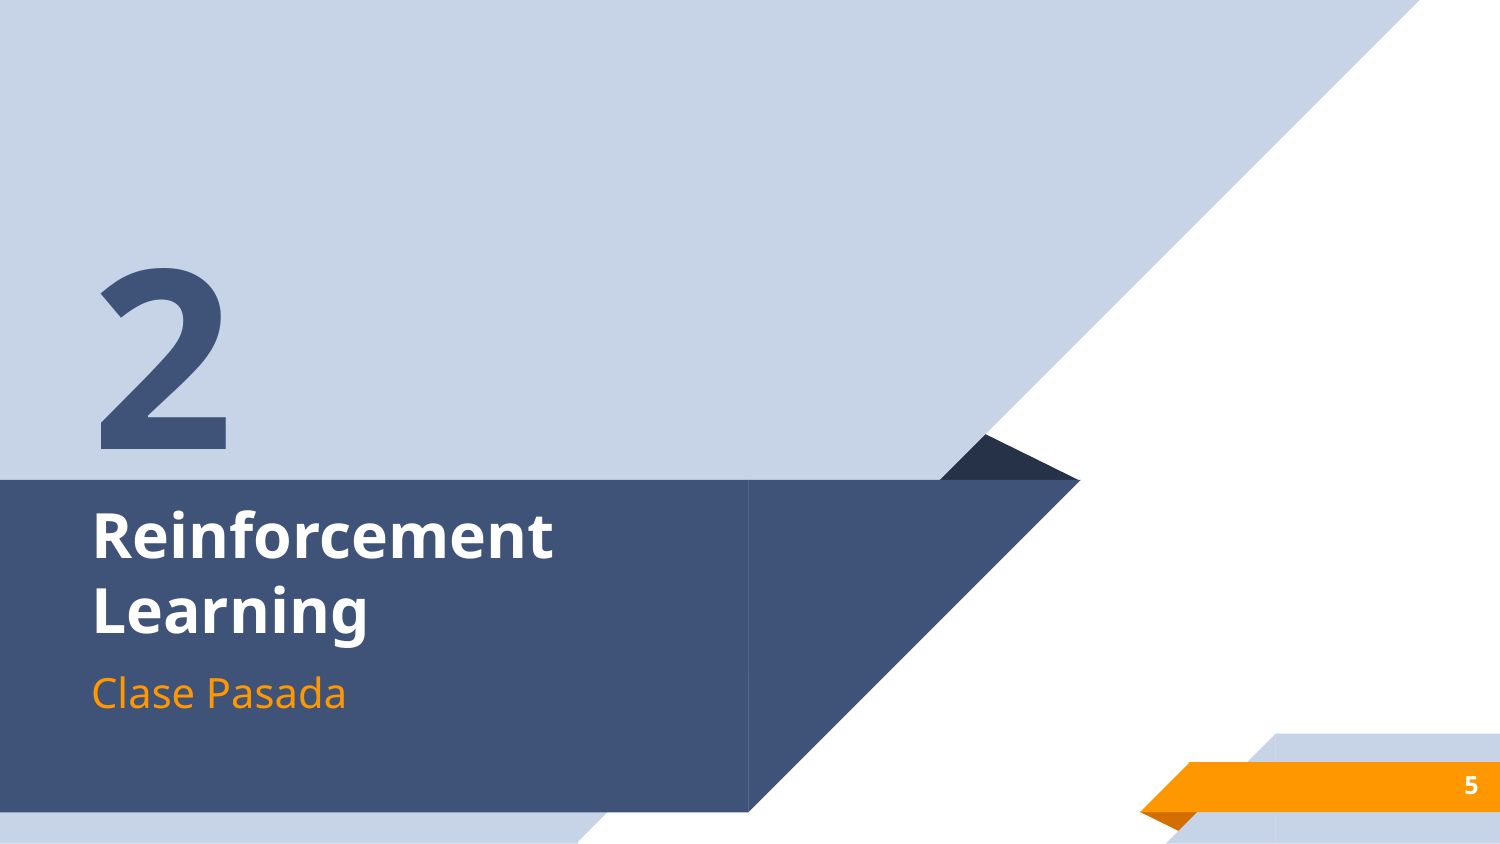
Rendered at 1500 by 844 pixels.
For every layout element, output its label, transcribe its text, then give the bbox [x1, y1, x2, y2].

subtitle Clase Pasada [76, 652, 748, 781]
text_box 2 [76, 0, 434, 515]
title Reinforcement Learning [76, 470, 748, 652]
slide_number 5 [1249, 760, 1494, 813]
